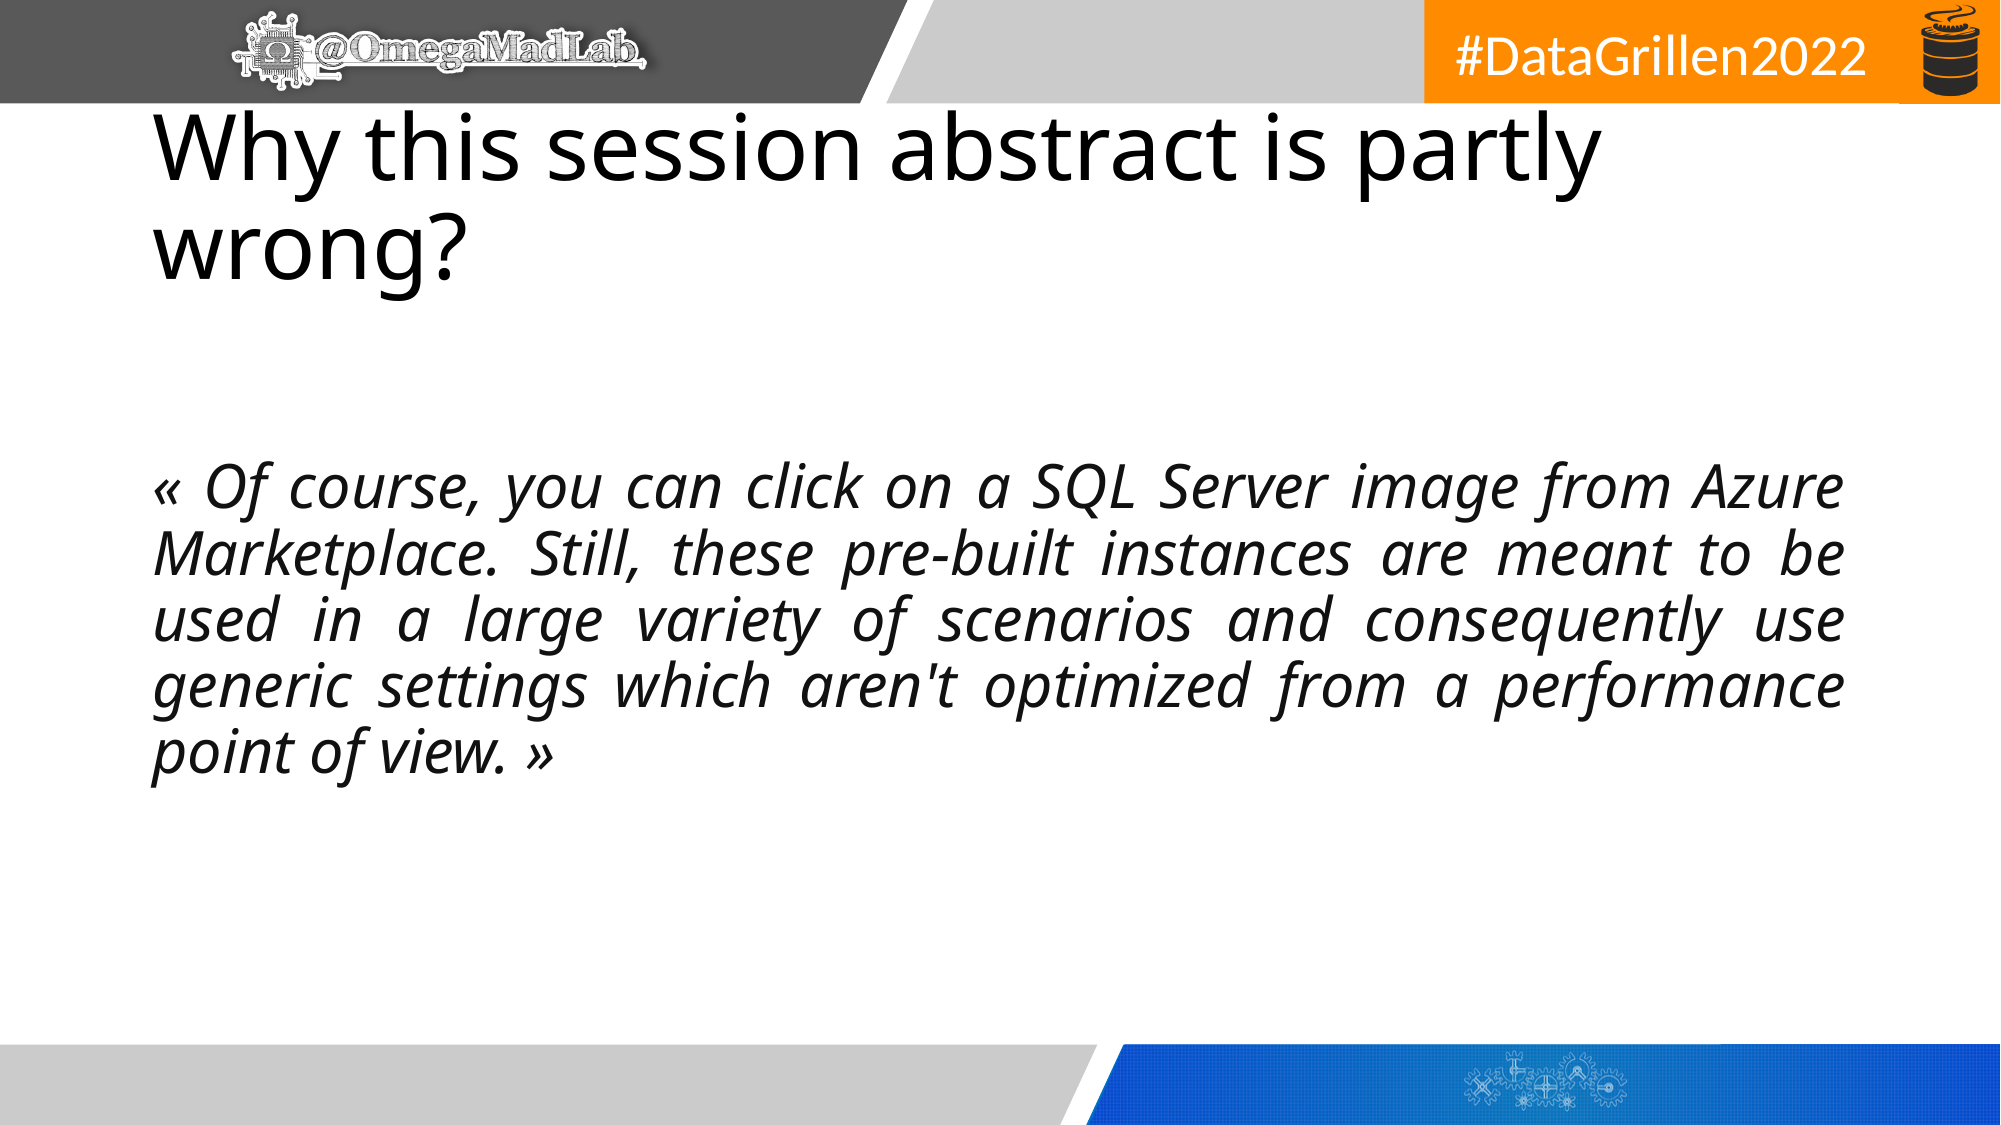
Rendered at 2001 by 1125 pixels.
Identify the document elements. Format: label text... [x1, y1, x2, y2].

picture [229, 9, 650, 94]
picture [1900, 0, 2001, 104]
list « Of course, you can click on a SQL Server image from Azure Marketplace. Still, these pre-built instances are meant to be used in a large variety of scenarios and consequently use generic settings which aren't optimized from a performance point of view. » [137, 448, 1863, 796]
picture [1089, 1044, 2001, 1125]
title Why this session abstract is partly wrong? [137, 123, 1863, 278]
